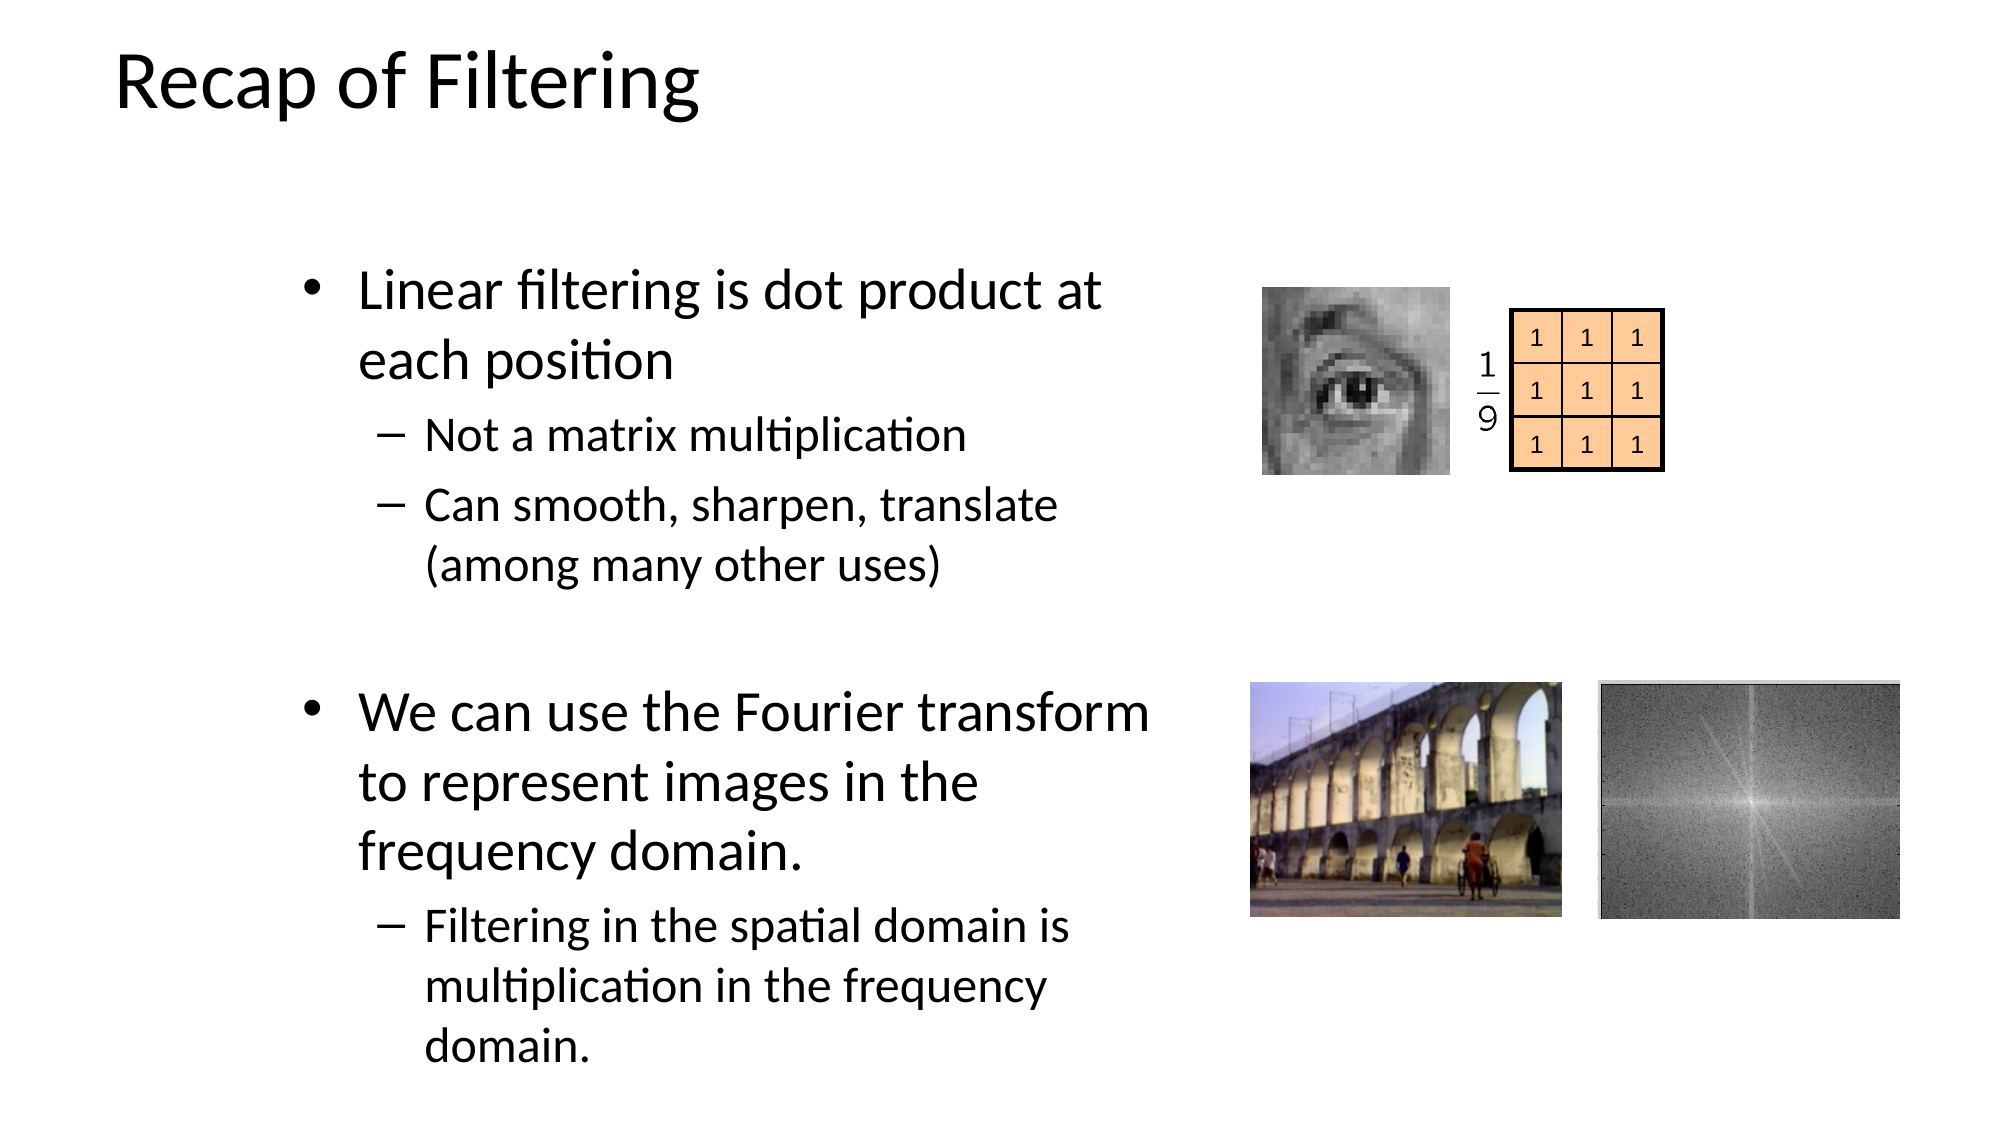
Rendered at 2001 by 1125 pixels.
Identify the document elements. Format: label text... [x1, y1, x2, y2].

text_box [1474, 309, 1663, 470]
title Recap of Filtering [99, 0, 1900, 150]
list Linear filtering is dot product at each position Not a matrix multiplication Can smooth, sharpen, translate (among many other uses) We can use the Fourier transform to represent images in the frequency domain. Filtering in the spatial domain is multiplication in the frequency domain. [287, 162, 1225, 1088]
picture [1249, 681, 1562, 917]
picture [1597, 680, 1901, 919]
picture [1262, 287, 1451, 476]
